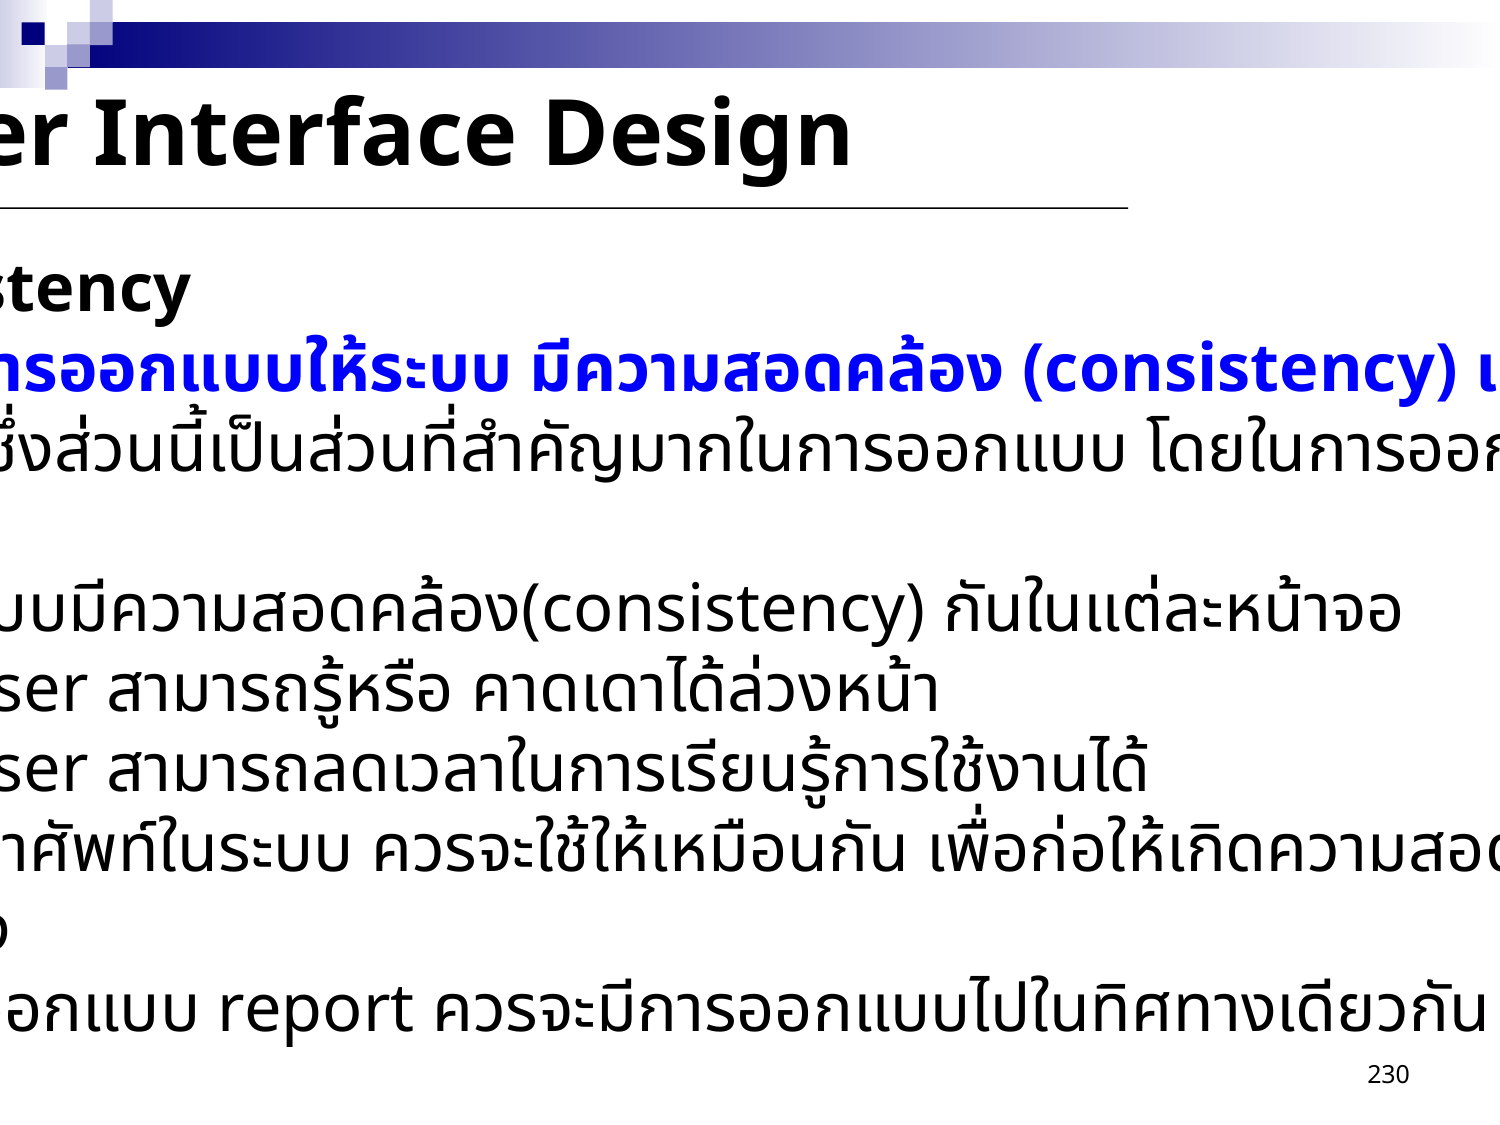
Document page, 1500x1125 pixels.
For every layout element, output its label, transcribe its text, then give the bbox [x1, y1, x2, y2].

text_box User Interface Design [0, 66, 871, 191]
text_box 5) Consistency เป็นการออกแบบให้ระบบ มีความสอดคล้อง (consistency) และมีความคง เส้นคงวา ซึ่งส่วนนี้เป็นส่วนที่สำคัญมากในการออกแบบ โดยในการออกแบบ นั้นต้อง ทำให้ระบบมีความสอดคล้อง(consistency) กันในแต่ละหน้าจอ ทำให้ user สามารถรู้หรือ คาดเดาได้ล่วงหน้า ทำให้ user สามารถลดเวลาในการเรียนรู้การใช้งานได้ การใช้คำศัพท์ในระบบ ควรจะใช้ให้เหมือนกัน เพื่อก่อให้เกิดความสอด คล้อง ในการออกแบบ report ควรจะมีการออกแบบไปในทิศทางเดียวกัน [0, 237, 1500, 1053]
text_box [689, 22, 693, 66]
slide_number 230 [1074, 1053, 1426, 1101]
